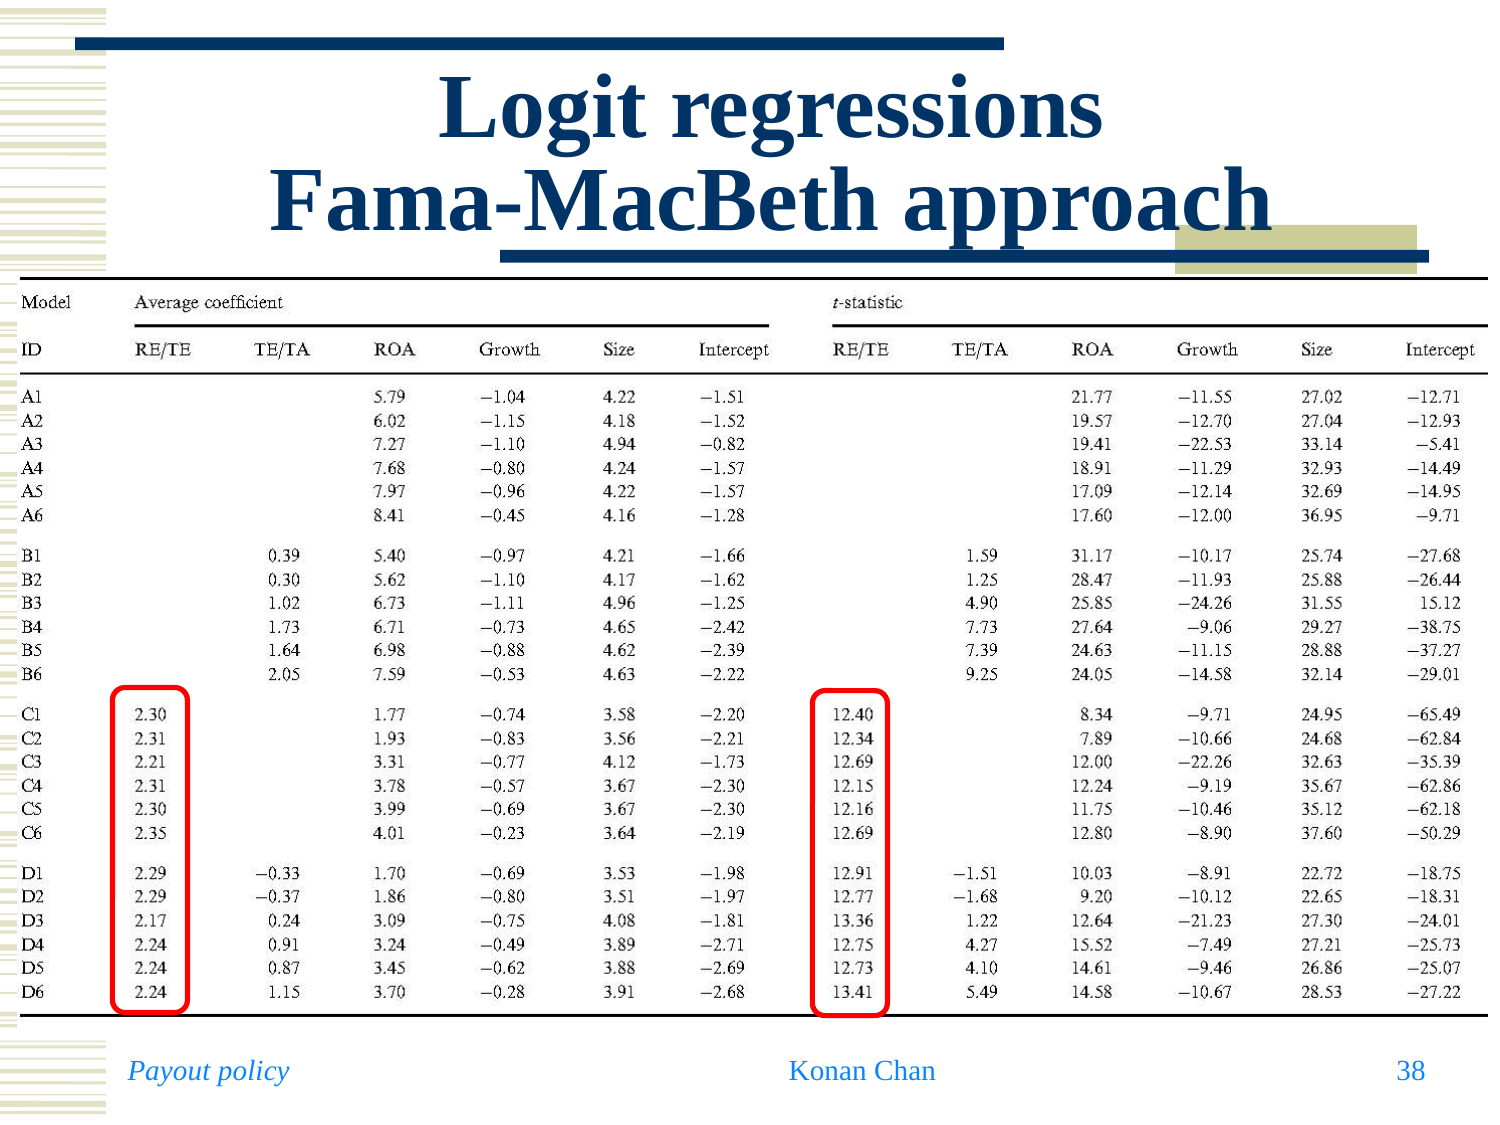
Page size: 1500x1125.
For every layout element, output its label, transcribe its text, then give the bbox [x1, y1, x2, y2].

slide_number 38 [1080, 1036, 1442, 1105]
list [16, 274, 1488, 1029]
slide_number Payout policy [112, 1036, 638, 1105]
title Logit regressions Fama-MacBeth approach [106, 62, 1438, 250]
footer Konan Chan [674, 1036, 1051, 1105]
